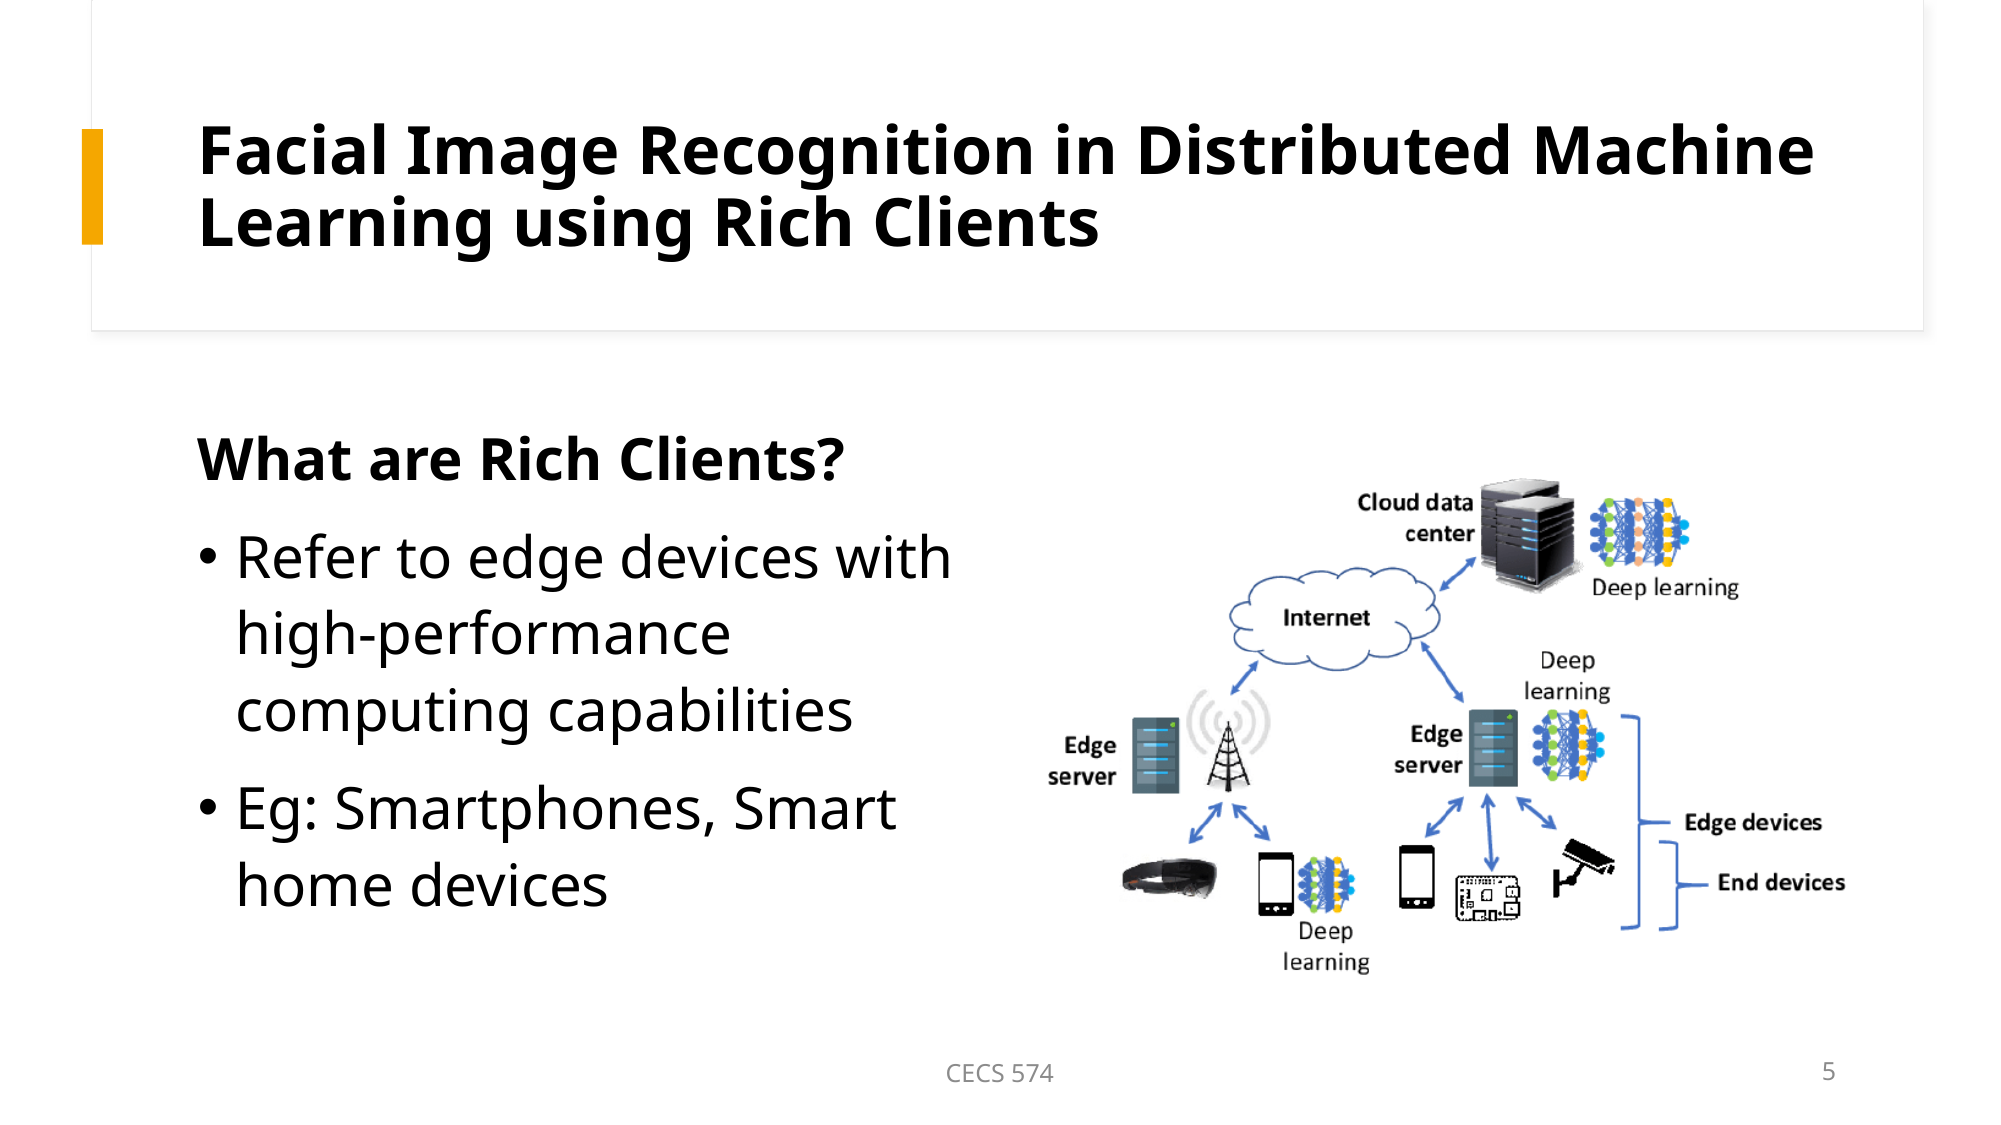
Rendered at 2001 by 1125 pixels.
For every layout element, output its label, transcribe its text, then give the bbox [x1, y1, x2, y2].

footer CECS 574 [662, 1042, 1338, 1103]
title Facial Image Recognition in Distributed Machine Learning using Rich Clients [183, 81, 1887, 296]
slide_number 5 [1401, 1042, 1851, 1103]
list What are Rich Clients? Refer to edge devices with high-performance computing capabilities Eg: Smartphones, Smart home devices [183, 407, 993, 1014]
picture [1040, 441, 1851, 978]
